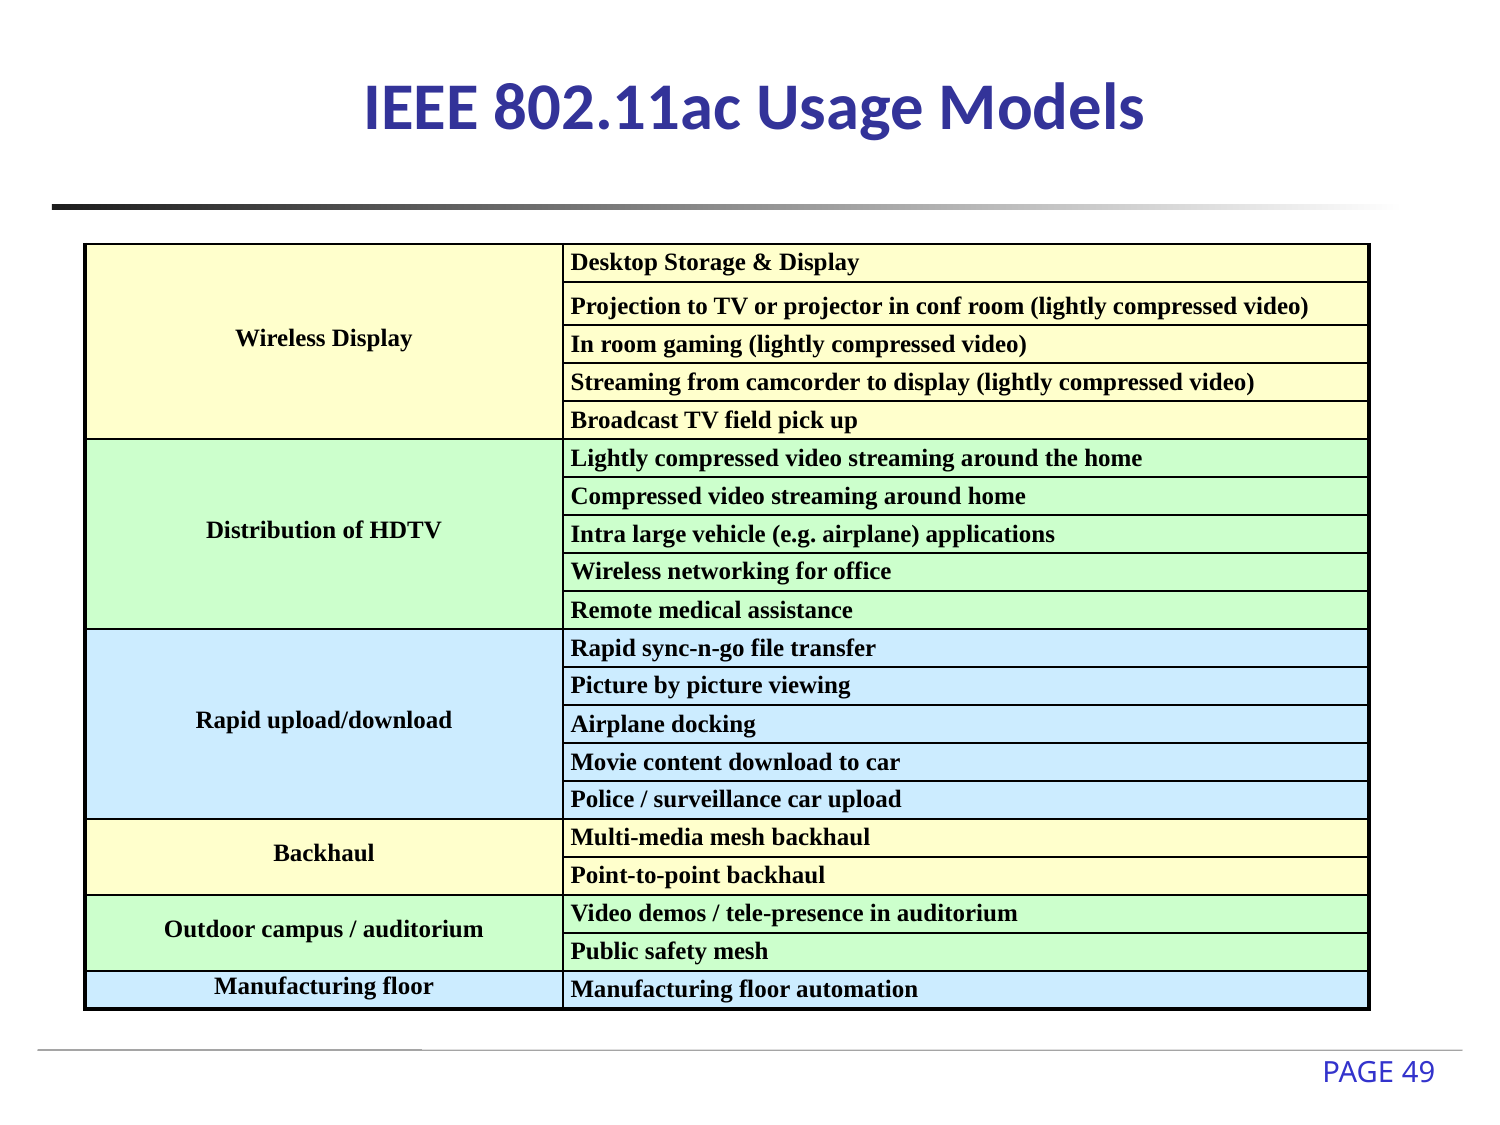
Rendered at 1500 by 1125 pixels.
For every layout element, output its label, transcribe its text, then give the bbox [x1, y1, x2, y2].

table_cell Manufacturing floor automation [564, 972, 1367, 1007]
table_cell Remote medical assistance [564, 592, 1367, 628]
table_cell Streaming from camcorder to display (lightly compressed video) [564, 364, 1367, 400]
table_cell Point-to-point backhaul [564, 858, 1367, 894]
table_cell Video demos / tele-presence in auditorium [564, 896, 1367, 932]
table_cell Manufacturing floor [87, 972, 562, 1007]
table_cell Lightly compressed video streaming around the home [564, 440, 1367, 476]
table_cell In room gaming (lightly compressed video) [564, 326, 1367, 362]
table_header Desktop Storage & Display [564, 245, 1367, 281]
table_header Wireless Display [87, 245, 562, 438]
table_cell Projection to TV or projector in conf room (lightly compressed video) [564, 283, 1367, 324]
table_cell Backhaul [87, 820, 562, 894]
table_cell Broadcast TV field pick up [564, 402, 1367, 438]
table_cell Airplane docking [564, 706, 1367, 742]
table_cell Picture by picture viewing [564, 668, 1367, 704]
table_cell Rapid sync-n-go file transfer [564, 630, 1367, 666]
title IEEE 802.11ac Usage Models [24, 24, 1500, 151]
table_cell Compressed video streaming around home [564, 478, 1367, 514]
table_cell Multi-media mesh backhaul [564, 820, 1367, 856]
table_cell Rapid upload/download [87, 630, 562, 818]
table_cell Wireless networking for office [564, 554, 1367, 590]
table_cell Public safety mesh [564, 934, 1367, 970]
table_cell Distribution of HDTV [87, 440, 562, 628]
table_cell Outdoor campus / auditorium [87, 896, 562, 970]
table_cell Movie content download to car [564, 744, 1367, 780]
table_cell Police / surveillance car upload [564, 782, 1367, 818]
table_cell Intra large vehicle (e.g. airplane) applications [564, 516, 1367, 552]
